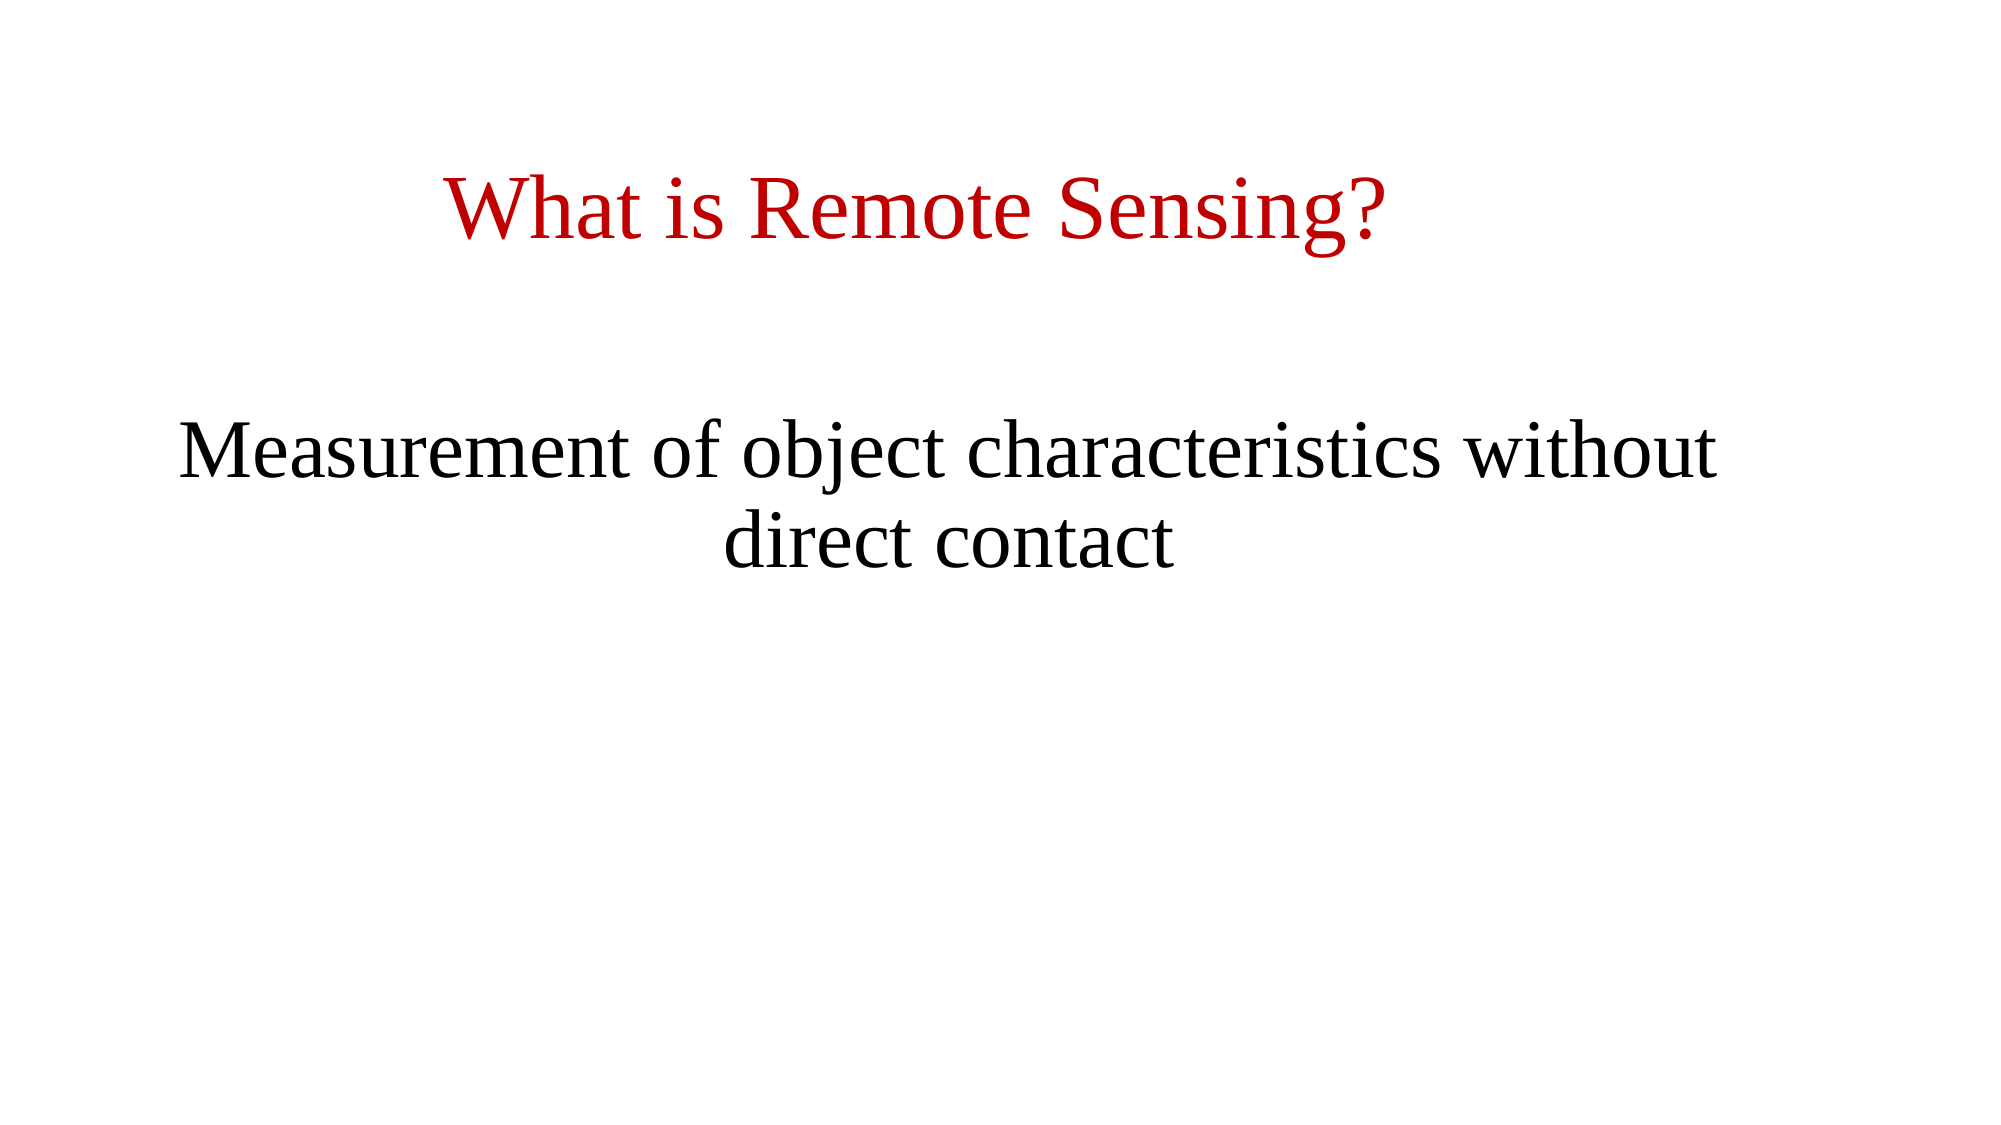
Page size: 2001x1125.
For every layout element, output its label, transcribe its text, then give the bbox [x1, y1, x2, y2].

title What is Remote Sensing? [120, 85, 1713, 332]
text_box Measurement of object characteristics without direct contact [153, 345, 1746, 646]
